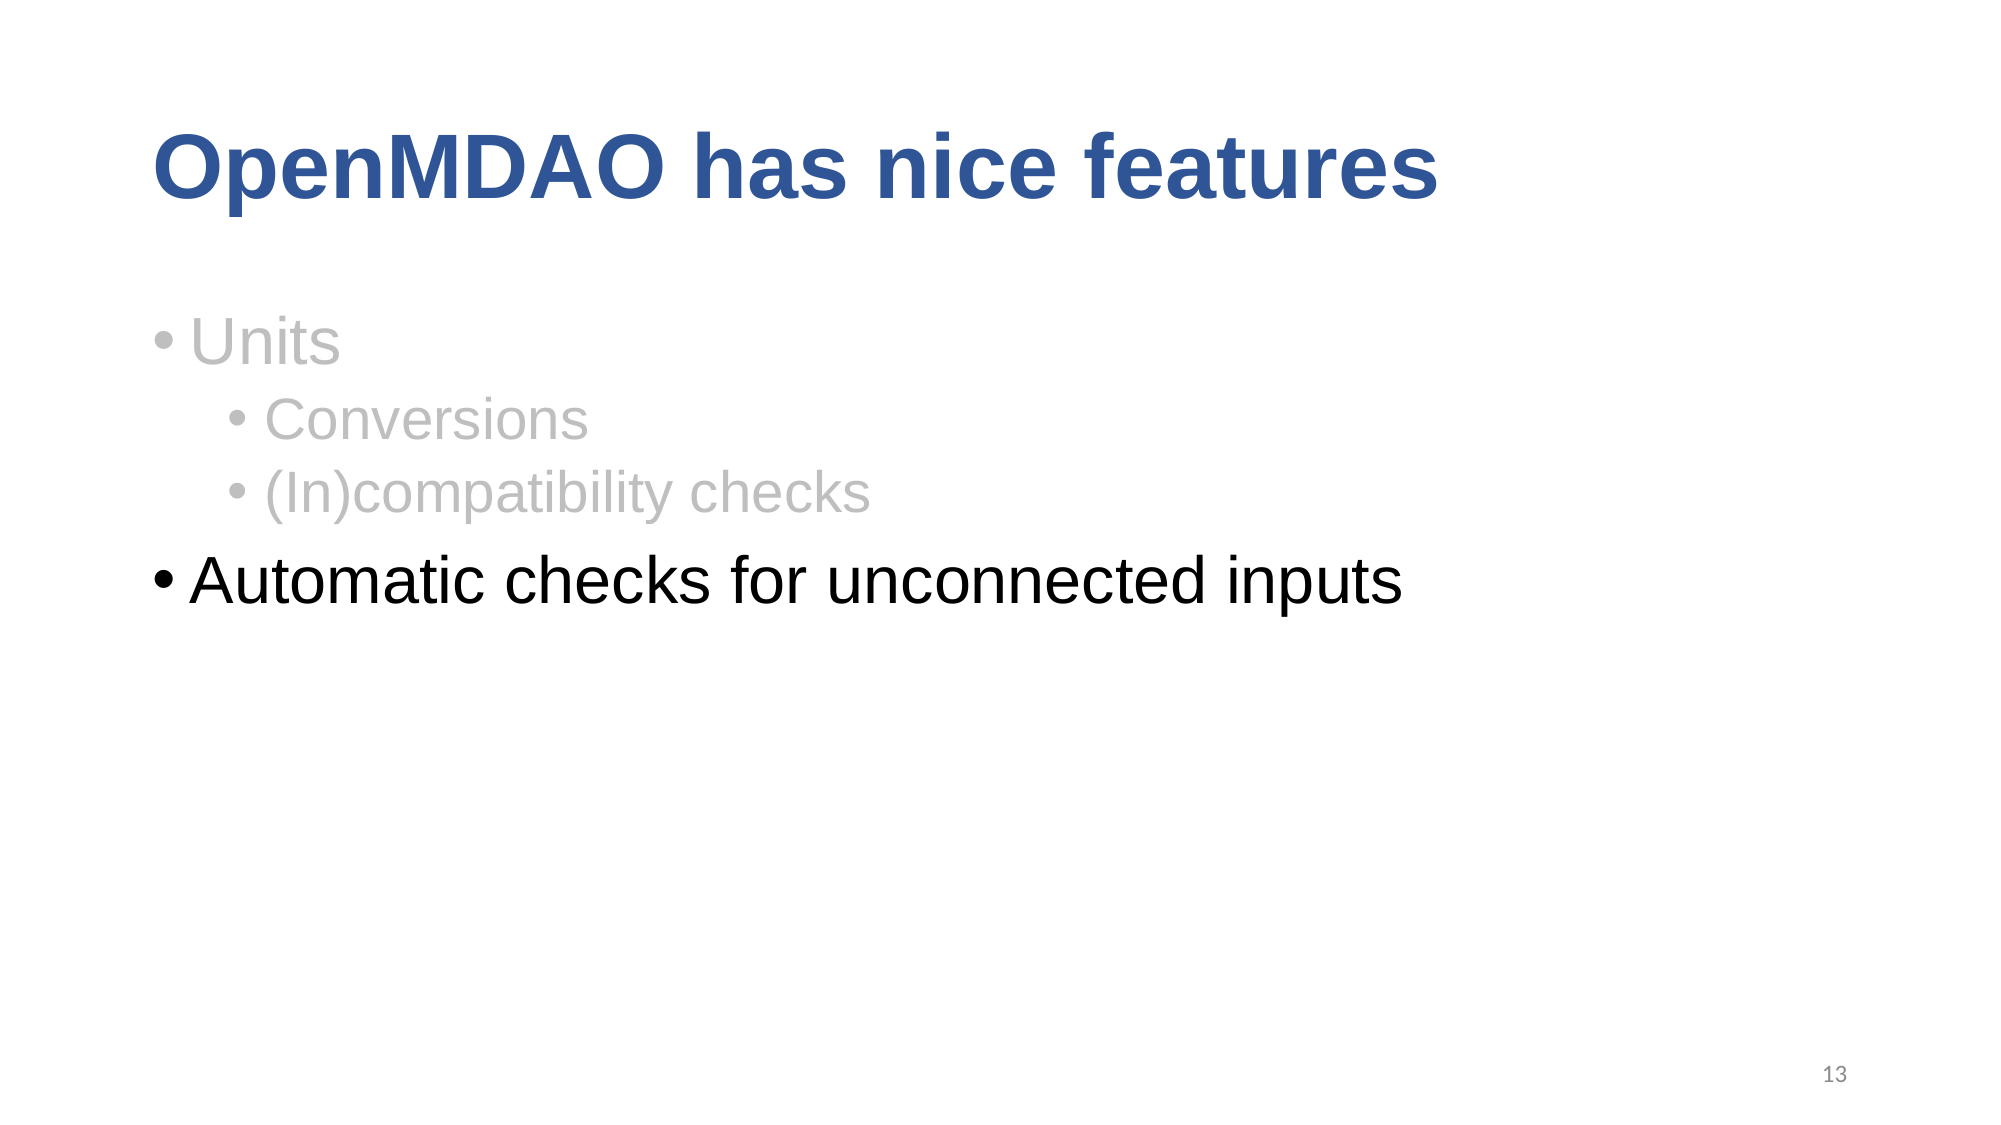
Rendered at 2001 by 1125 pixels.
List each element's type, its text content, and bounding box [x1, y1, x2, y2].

title OpenMDAO has nice features [137, 59, 1863, 278]
list Units Conversions (In)compatibility checks Automatic checks for unconnected inputs [137, 299, 1812, 1014]
slide_number 13 [1412, 1042, 1863, 1103]
